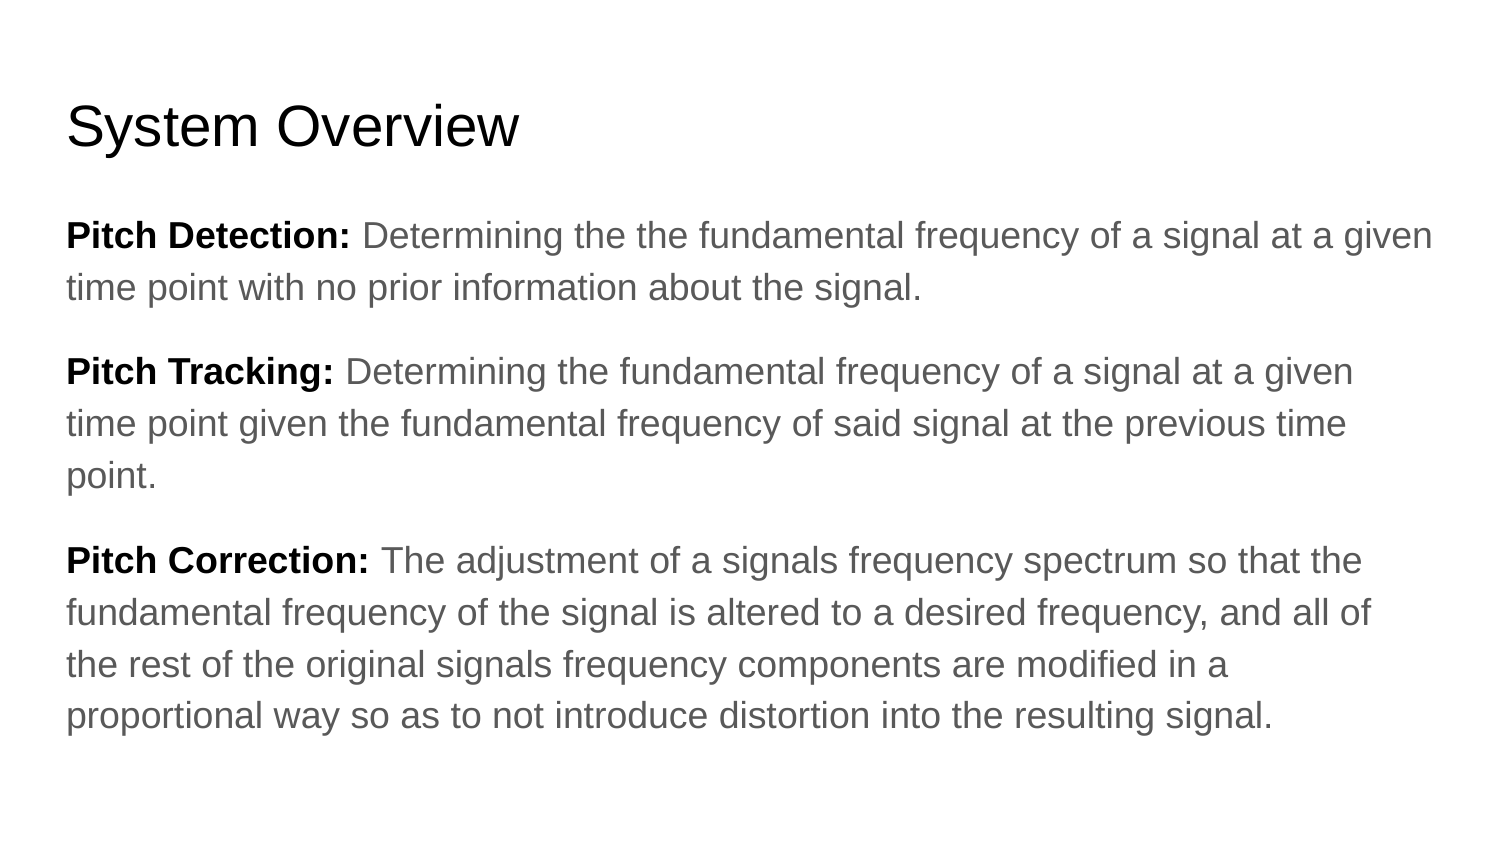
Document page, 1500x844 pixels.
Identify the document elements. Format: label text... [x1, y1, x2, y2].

list Pitch Detection: Determining the the fundamental frequency of a signal at a given time point with no prior information about the signal. Pitch Tracking: Determining the fundamental frequency of a signal at a given time point given the fundamental frequency of said signal at the previous time point. Pitch Correction: The adjustment of a signals frequency spectrum so that the fundamental frequency of the signal is altered to a desired frequency, and all of the rest of the original signals frequency components are modified in a proportional way so as to not introduce distortion into the resulting signal. [51, 189, 1449, 750]
title System Overview [51, 72, 1449, 167]
